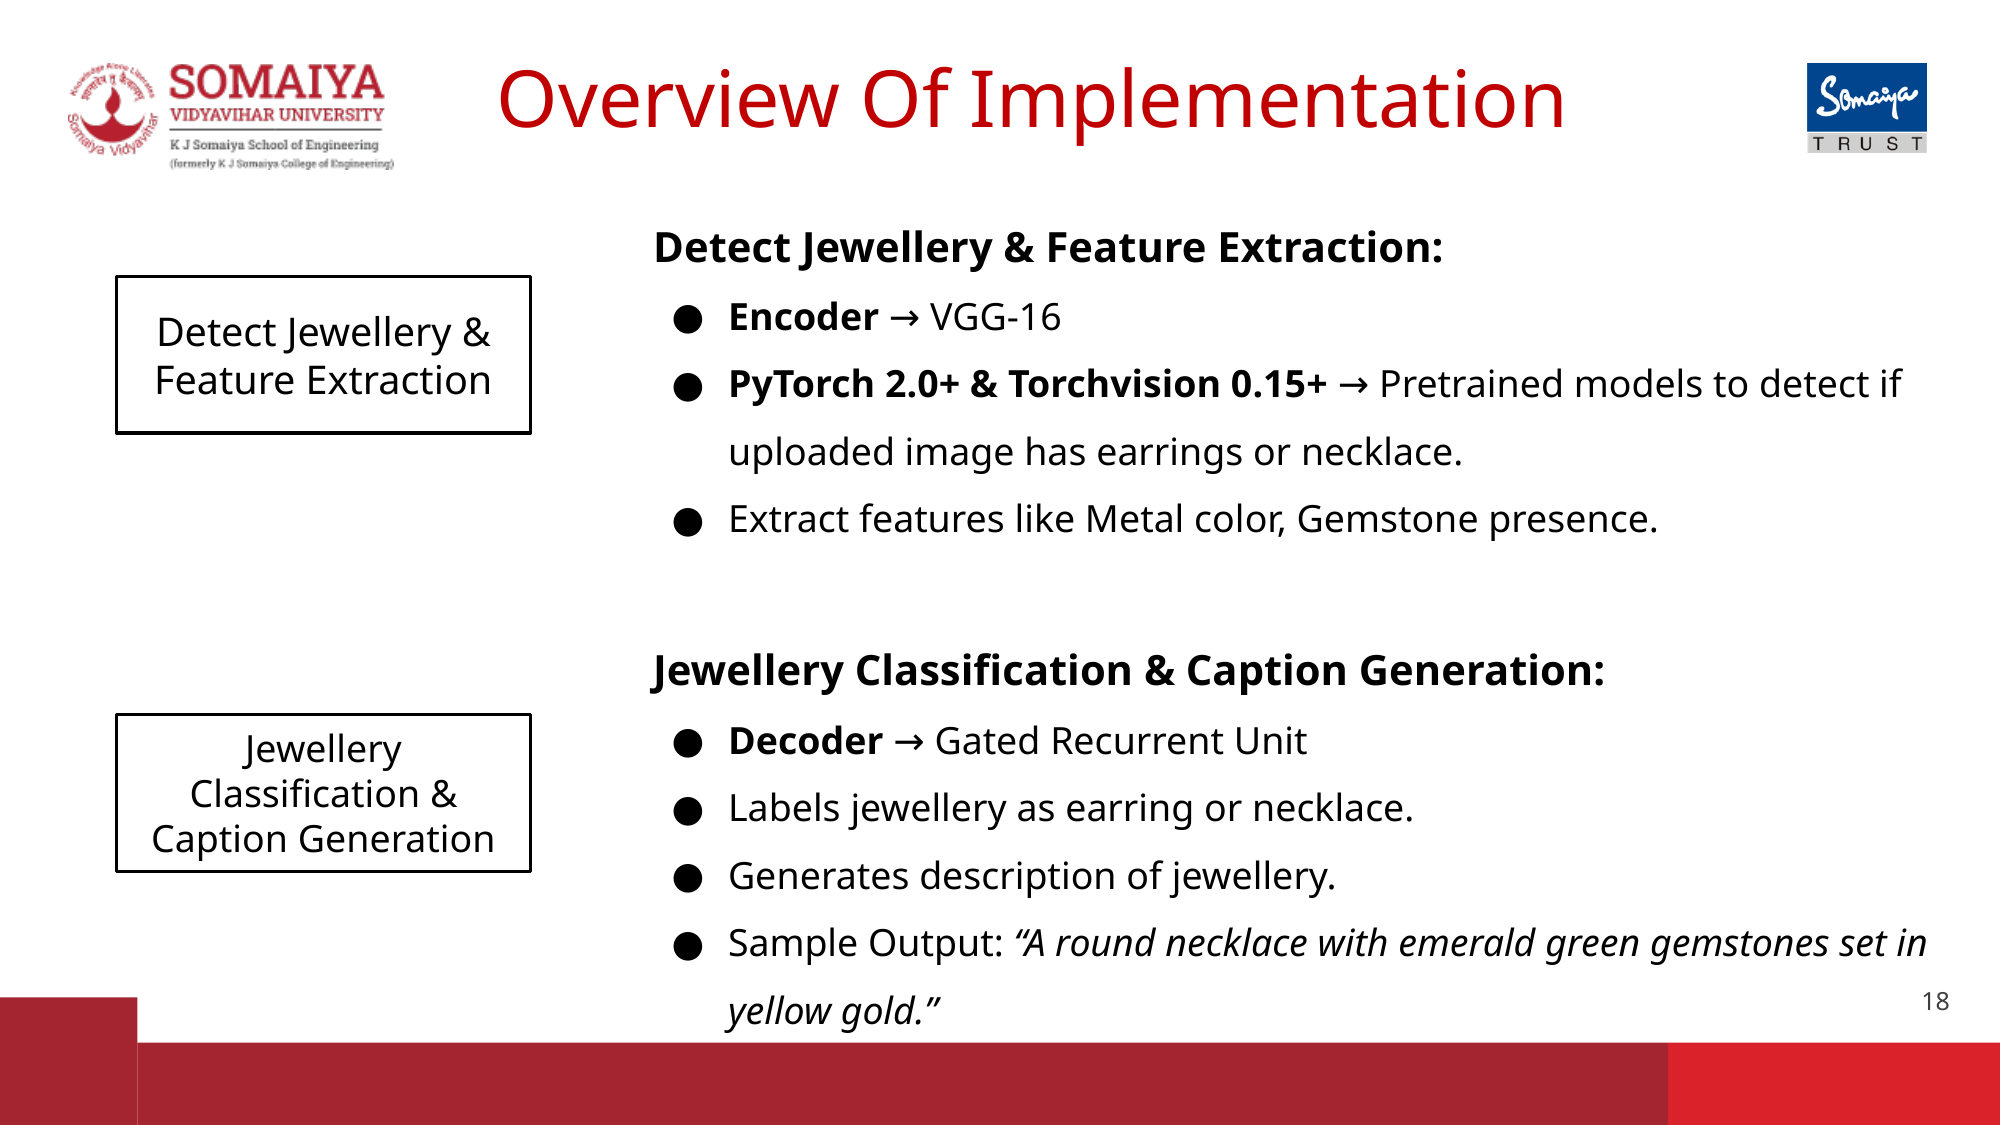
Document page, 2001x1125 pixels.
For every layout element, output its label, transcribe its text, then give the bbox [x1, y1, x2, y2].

text_box Jewellery Classification & Caption Generation [116, 714, 531, 872]
title Overview Of Implementation [471, 31, 1595, 172]
list Detect Jewellery & Feature Extraction: Encoder → VGG-16 PyTorch 2.0+ & Torchvision 0.15+ → Pretrained models to detect if uploaded image has earrings or necklace. Extract features like Metal color, Gemstone presence. Jewellery Classification & Caption Generation: Decoder → Gated Recurrent Unit Labels jewellery as earring or necklace. Generates description of jewellery. Sample Output: “A round necklace with emerald green gemstones set in yellow gold.” [638, 187, 1977, 1019]
picture [1807, 63, 1927, 153]
picture [68, 63, 394, 170]
text_box Detect Jewellery & Feature Extraction [116, 276, 531, 433]
slide_number ‹#› [1770, 961, 2000, 1044]
